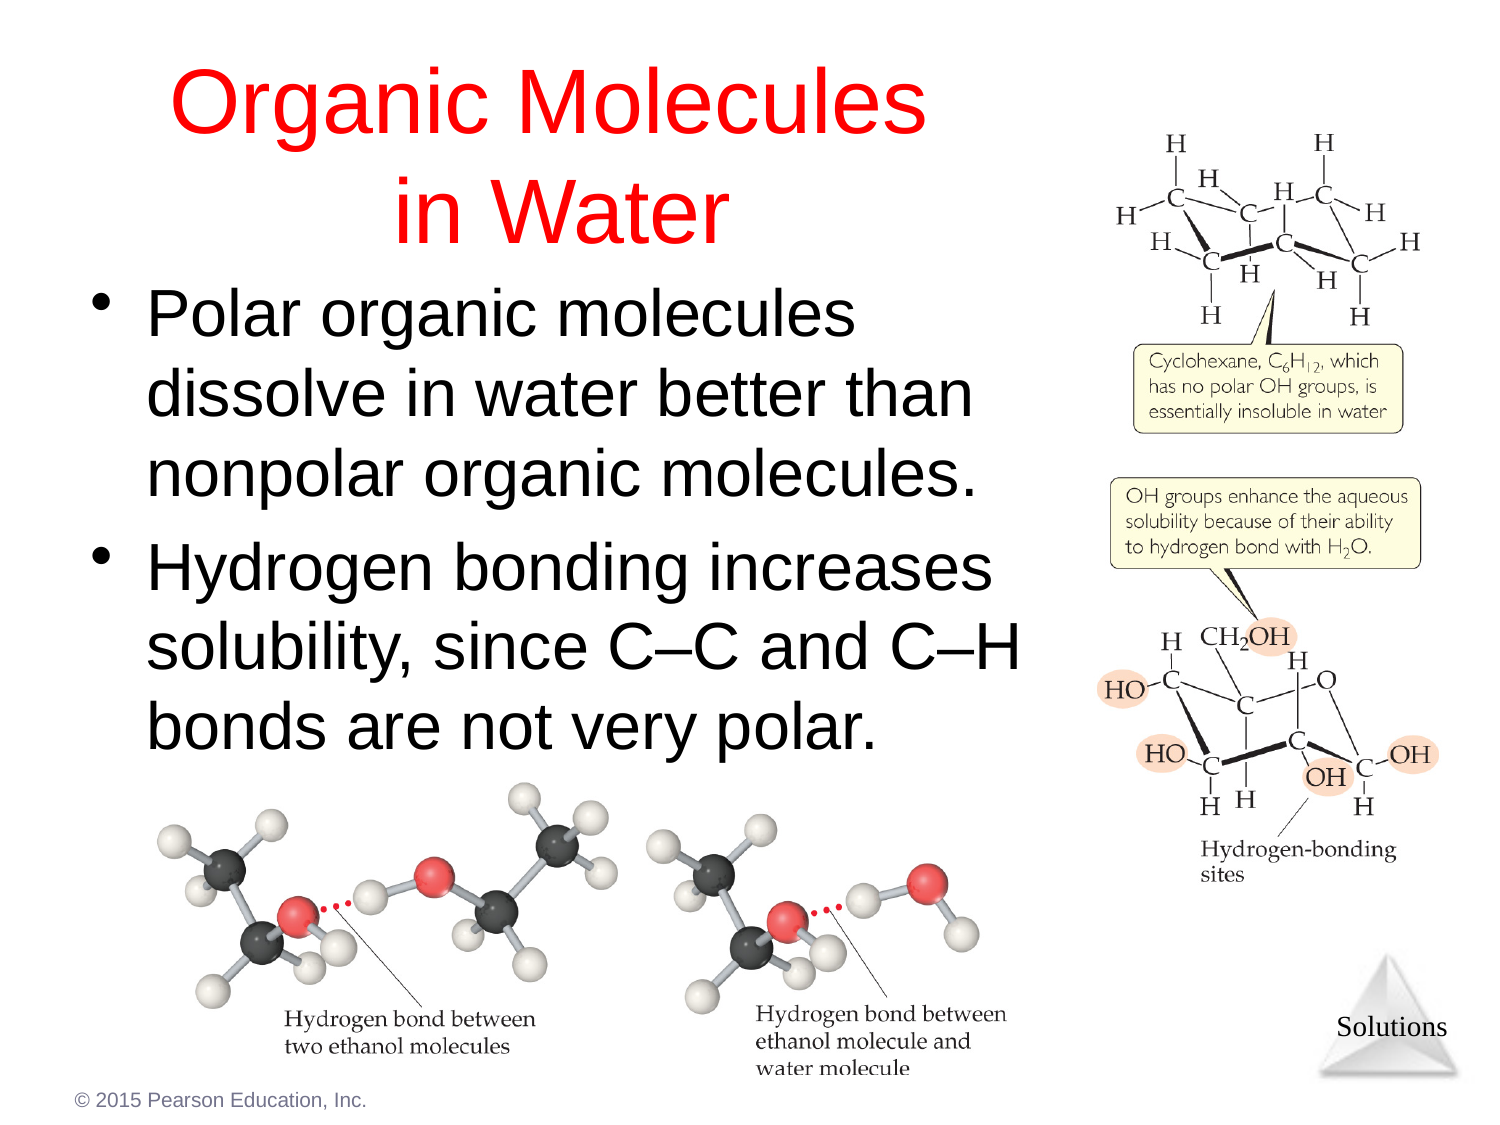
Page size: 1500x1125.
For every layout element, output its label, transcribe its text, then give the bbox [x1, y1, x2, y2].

picture [1087, 124, 1450, 888]
list Polar organic molecules dissolve in water better than nonpolar organic molecules. Hydrogen bonding increases solubility, since C–C and C–H bonds are not very polar. [75, 262, 1088, 938]
picture [1275, 899, 1500, 1125]
picture [149, 776, 1013, 1076]
title Organic Molecules in Water [50, 33, 1075, 271]
